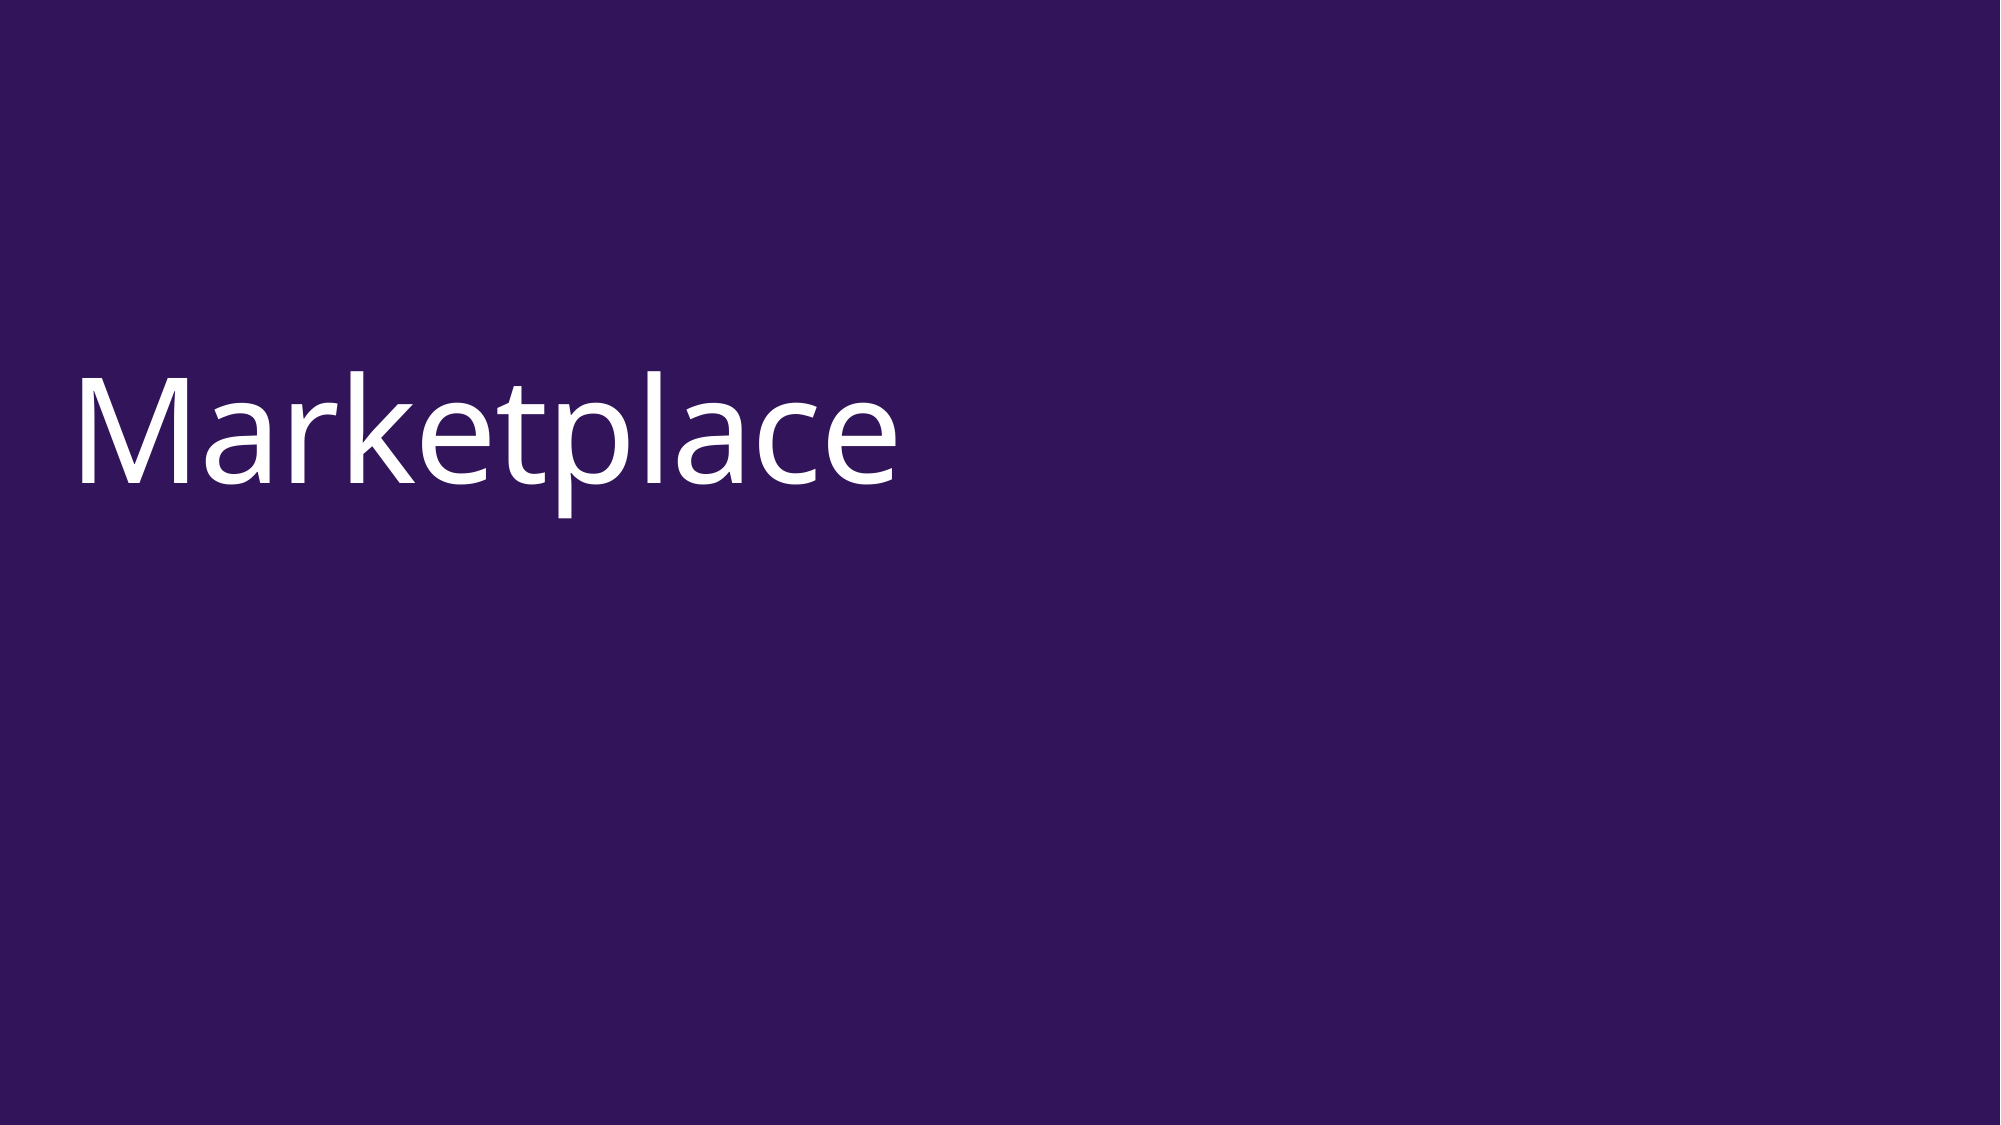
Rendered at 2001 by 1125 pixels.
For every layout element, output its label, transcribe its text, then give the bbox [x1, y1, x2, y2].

title Marketplace [44, 341, 1956, 532]
